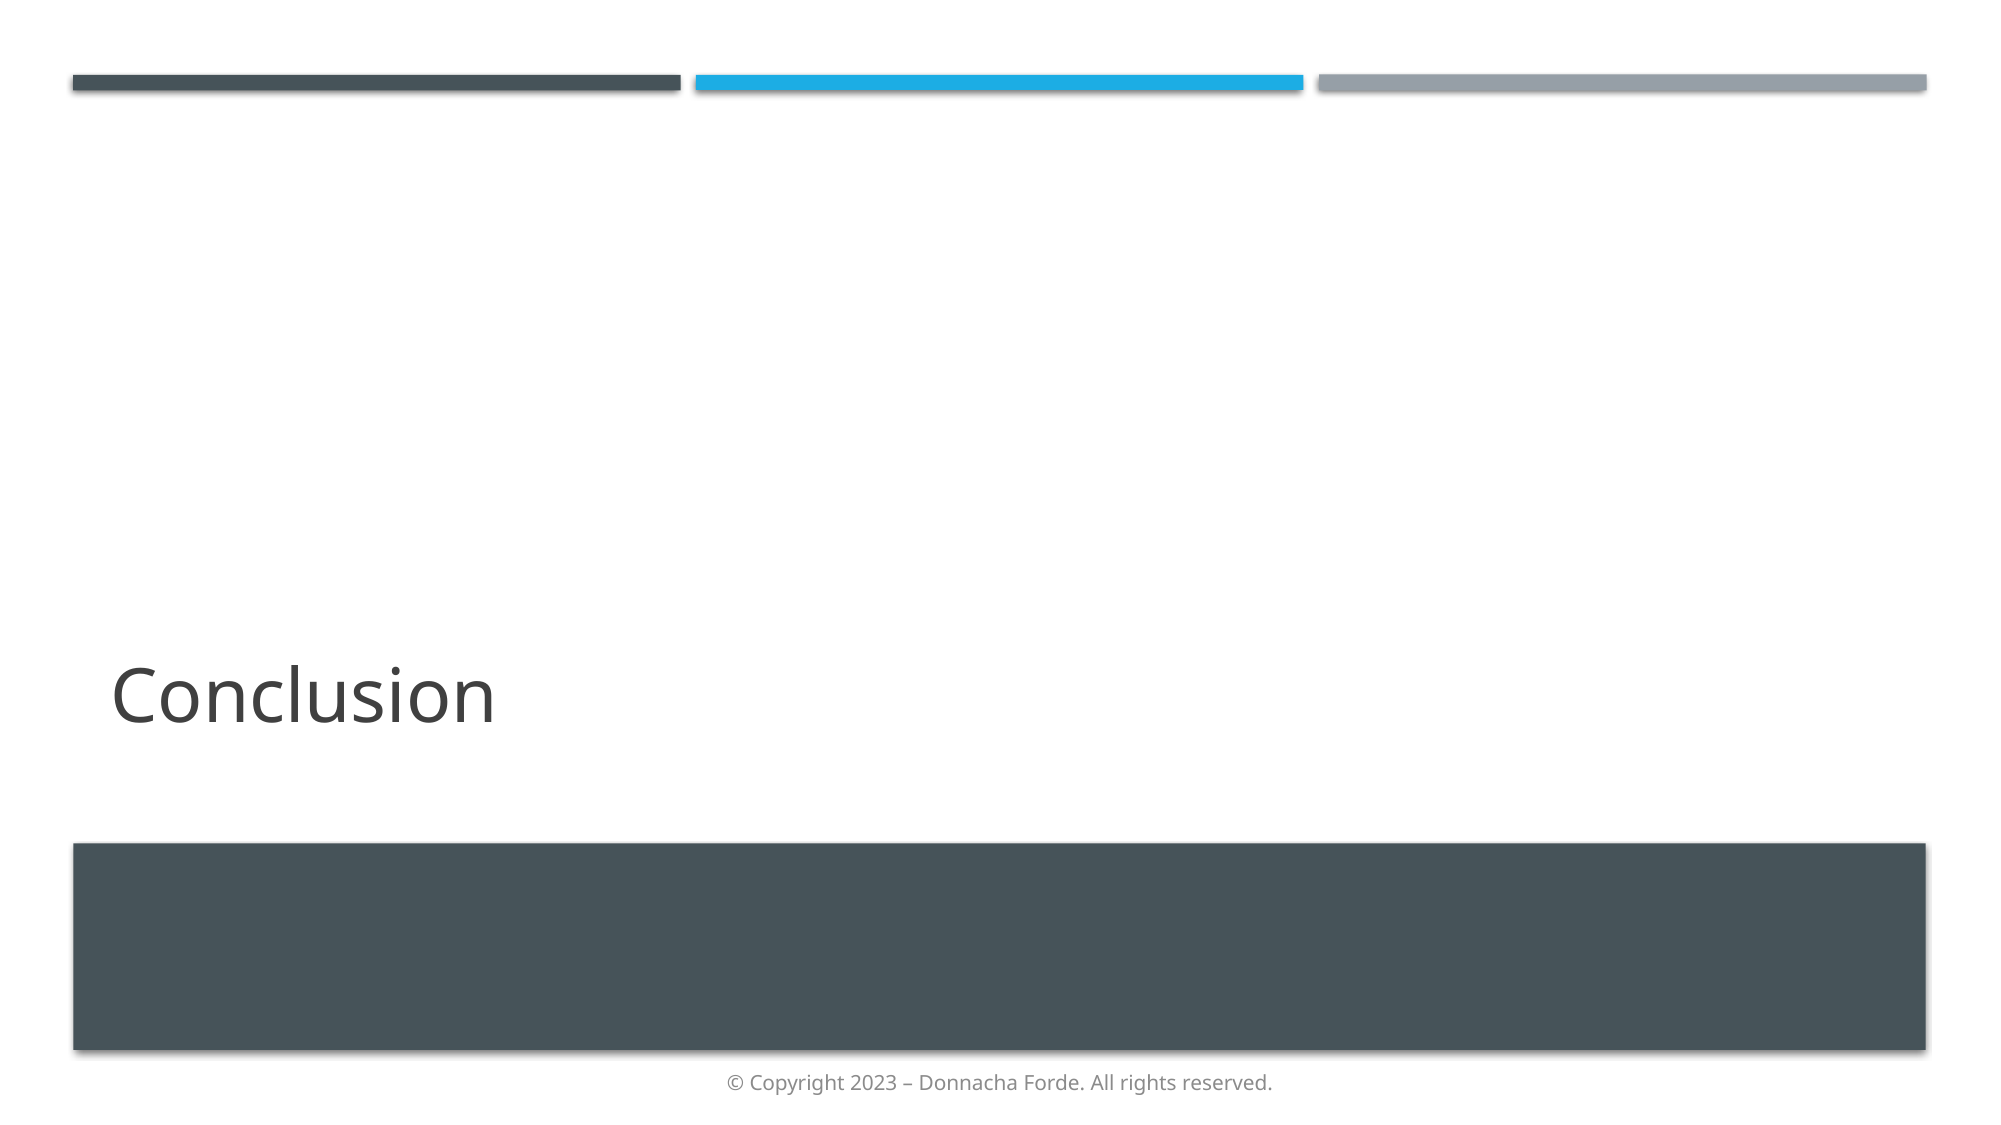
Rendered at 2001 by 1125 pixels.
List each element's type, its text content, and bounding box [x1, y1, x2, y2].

footer © Copyright 2023 – Donnacha Forde. All rights reserved. [95, 1053, 1905, 1114]
title Conclusion [95, 392, 1905, 745]
